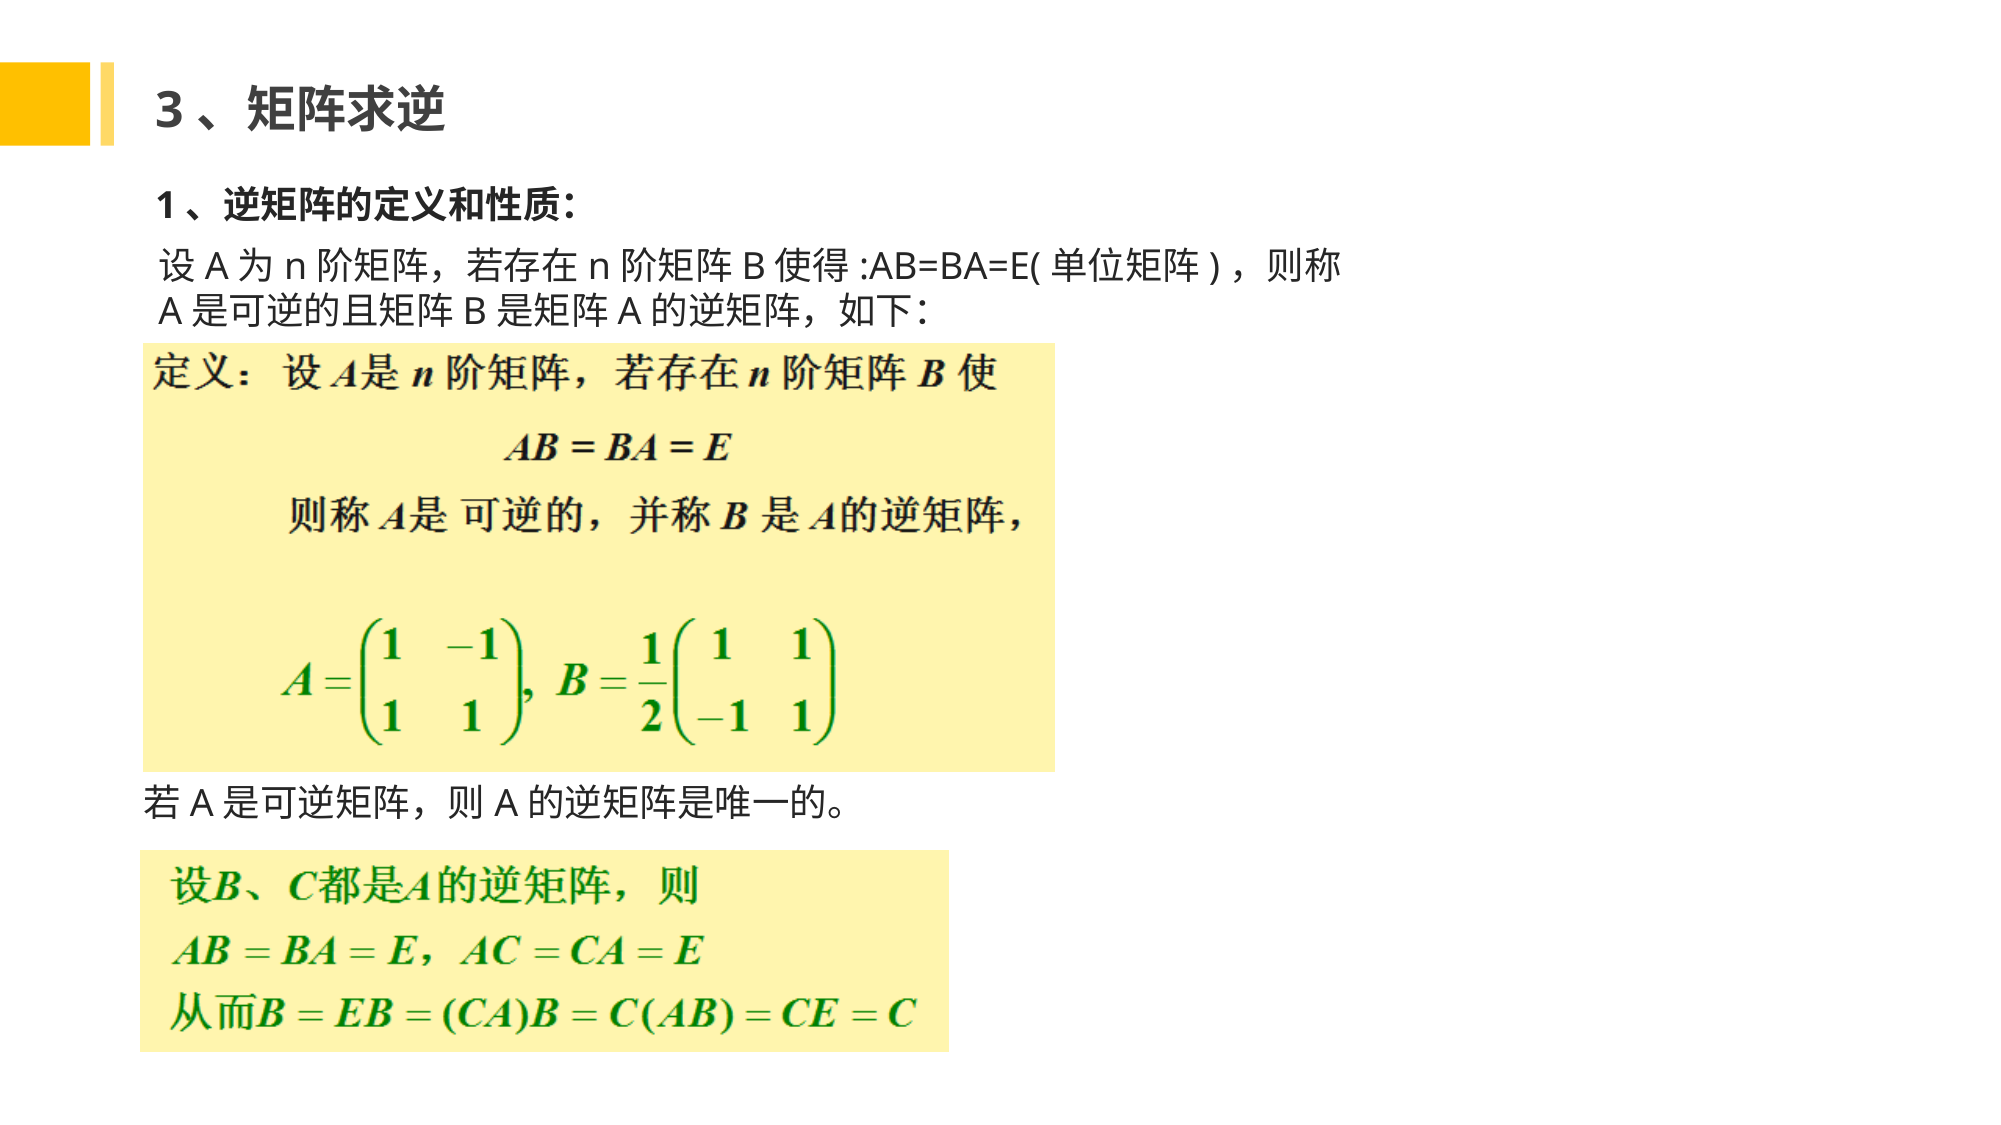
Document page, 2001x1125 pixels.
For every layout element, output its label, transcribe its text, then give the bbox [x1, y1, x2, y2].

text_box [0, 62, 115, 146]
text_box 1、逆矩阵的定义和性质： [140, 173, 1002, 234]
text_box 3、矩阵求逆 [140, 69, 633, 145]
text_box 若A是可逆矩阵，则A的逆矩阵是唯一的。 [128, 771, 880, 877]
text_box 设A为n阶矩阵，若存在n阶矩阵B使得:AB=BA=E(单位矩阵)，则称A是可逆的且矩阵B是矩阵A的逆矩阵，如下： [143, 235, 1378, 420]
picture [140, 850, 949, 1053]
picture [143, 343, 1055, 773]
